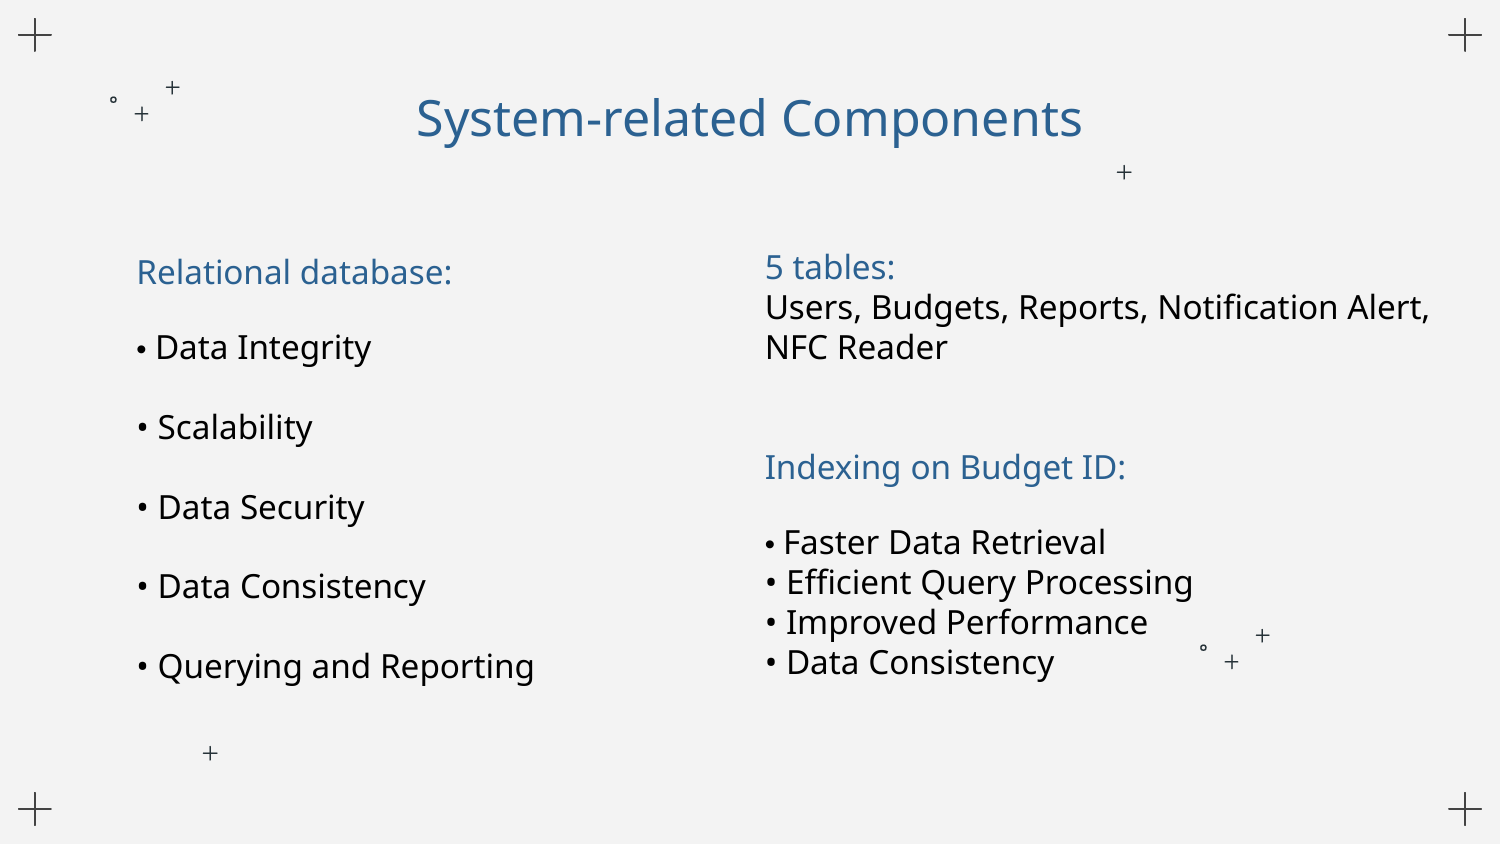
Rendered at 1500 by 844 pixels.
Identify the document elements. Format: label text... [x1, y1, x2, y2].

picture [1185, 610, 1281, 694]
picture [1103, 143, 1147, 210]
picture [189, 725, 232, 791]
picture [95, 62, 191, 146]
title System-related Components [231, 71, 1269, 157]
text_box Relational database: • Data Integrity • Scalability • Data Security • Data Consistency • Querying and Reporting [121, 243, 703, 728]
text_box 5 tables: Users, Budgets, Reports, Notification Alert, NFC Reader Indexing on Budget ID: • Faster Data Retrieval • Efficient Query Processing • Improved Performance • Data Consistency [749, 239, 1500, 689]
